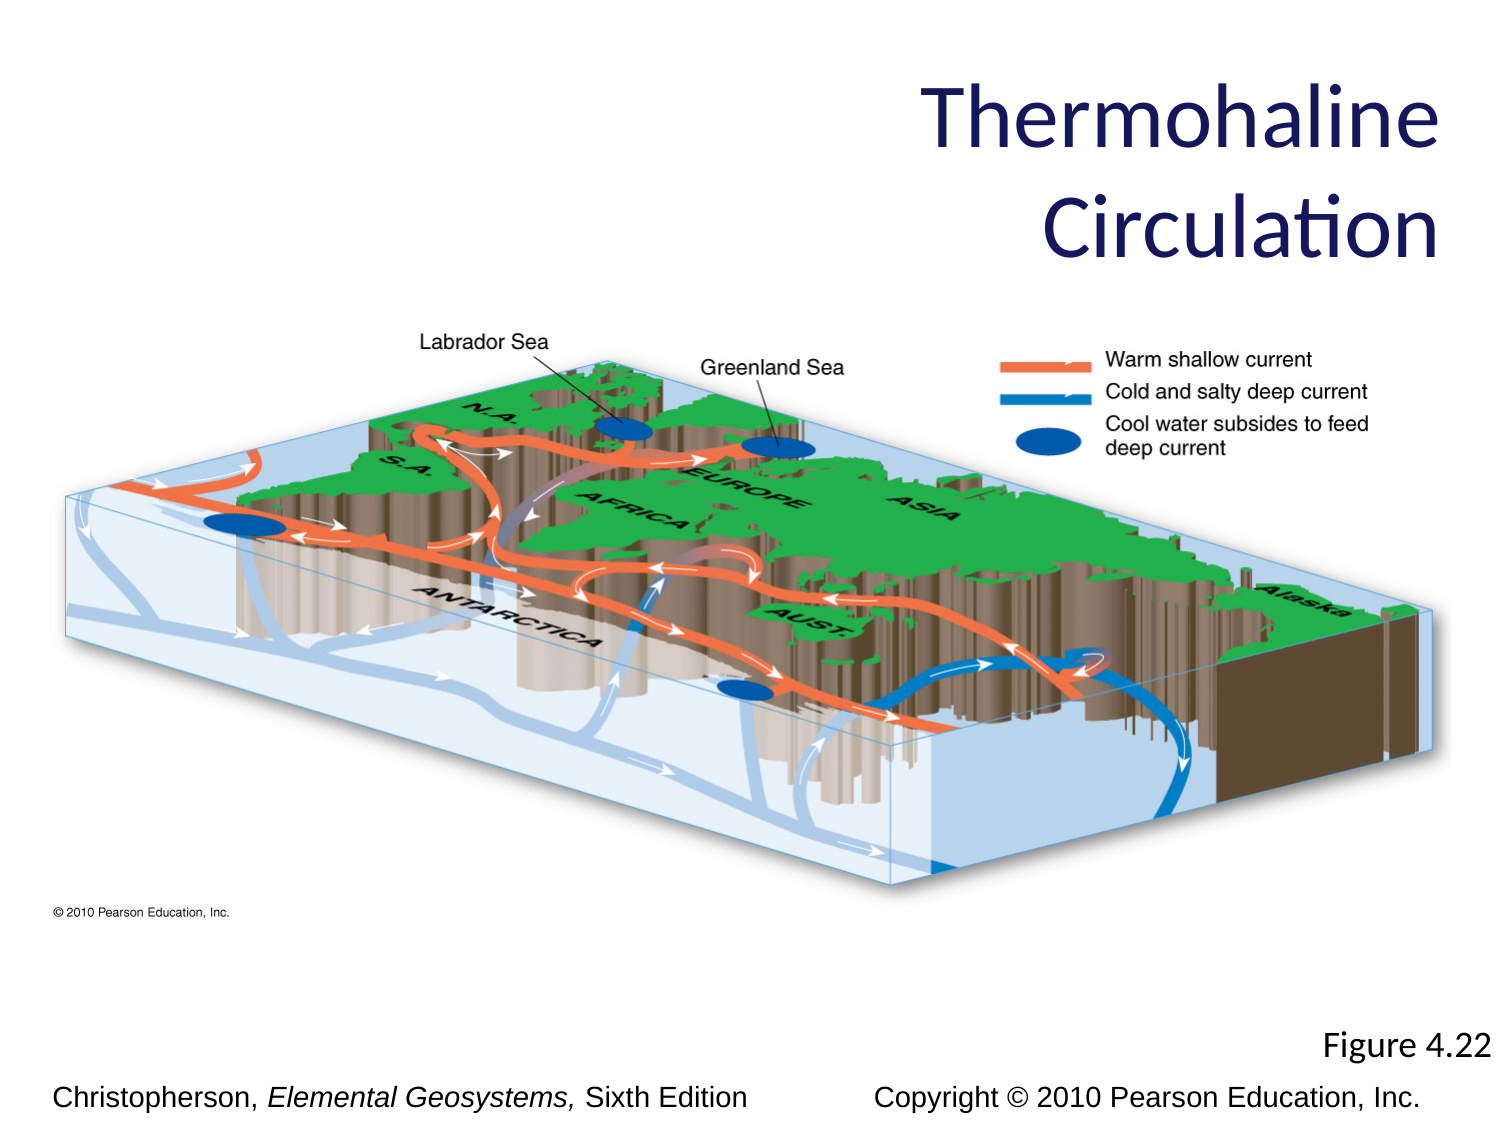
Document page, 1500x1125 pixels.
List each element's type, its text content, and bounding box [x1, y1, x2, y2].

title Thermohaline Circulation [176, 45, 1457, 286]
text_box Copyright © 2010 Pearson Education, Inc. [854, 1071, 1437, 1113]
text_box Figure 4.22 [1308, 1012, 1500, 1073]
text_box Christopherson, Elemental Geosystems, Sixth Edition [37, 1071, 849, 1113]
picture [48, 327, 1452, 937]
